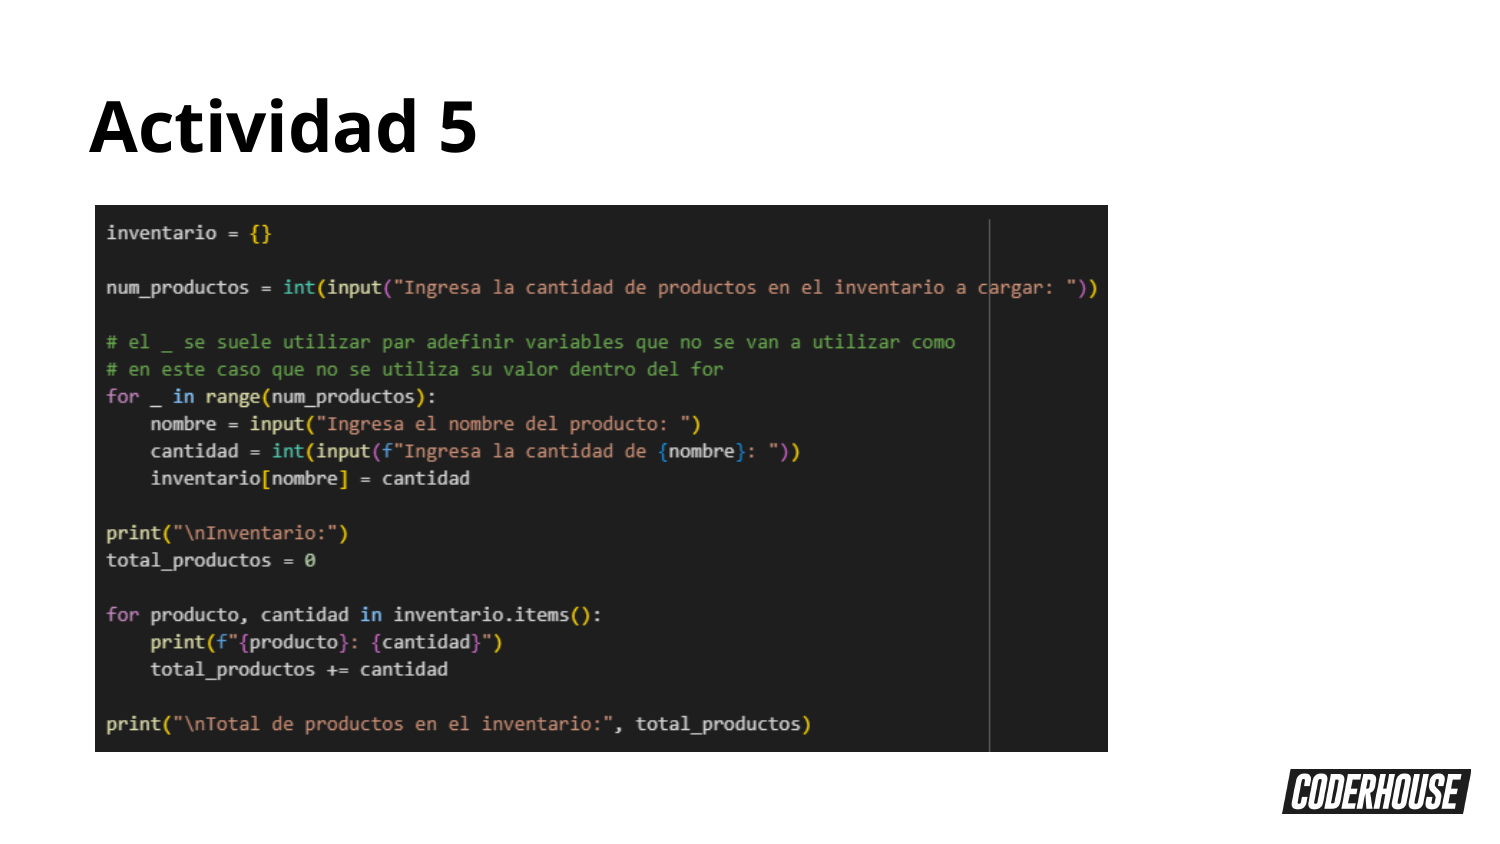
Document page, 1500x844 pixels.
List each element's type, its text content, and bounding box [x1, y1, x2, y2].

text_box Actividad 5 [74, 76, 567, 184]
picture [95, 205, 1109, 752]
picture [1281, 769, 1471, 814]
